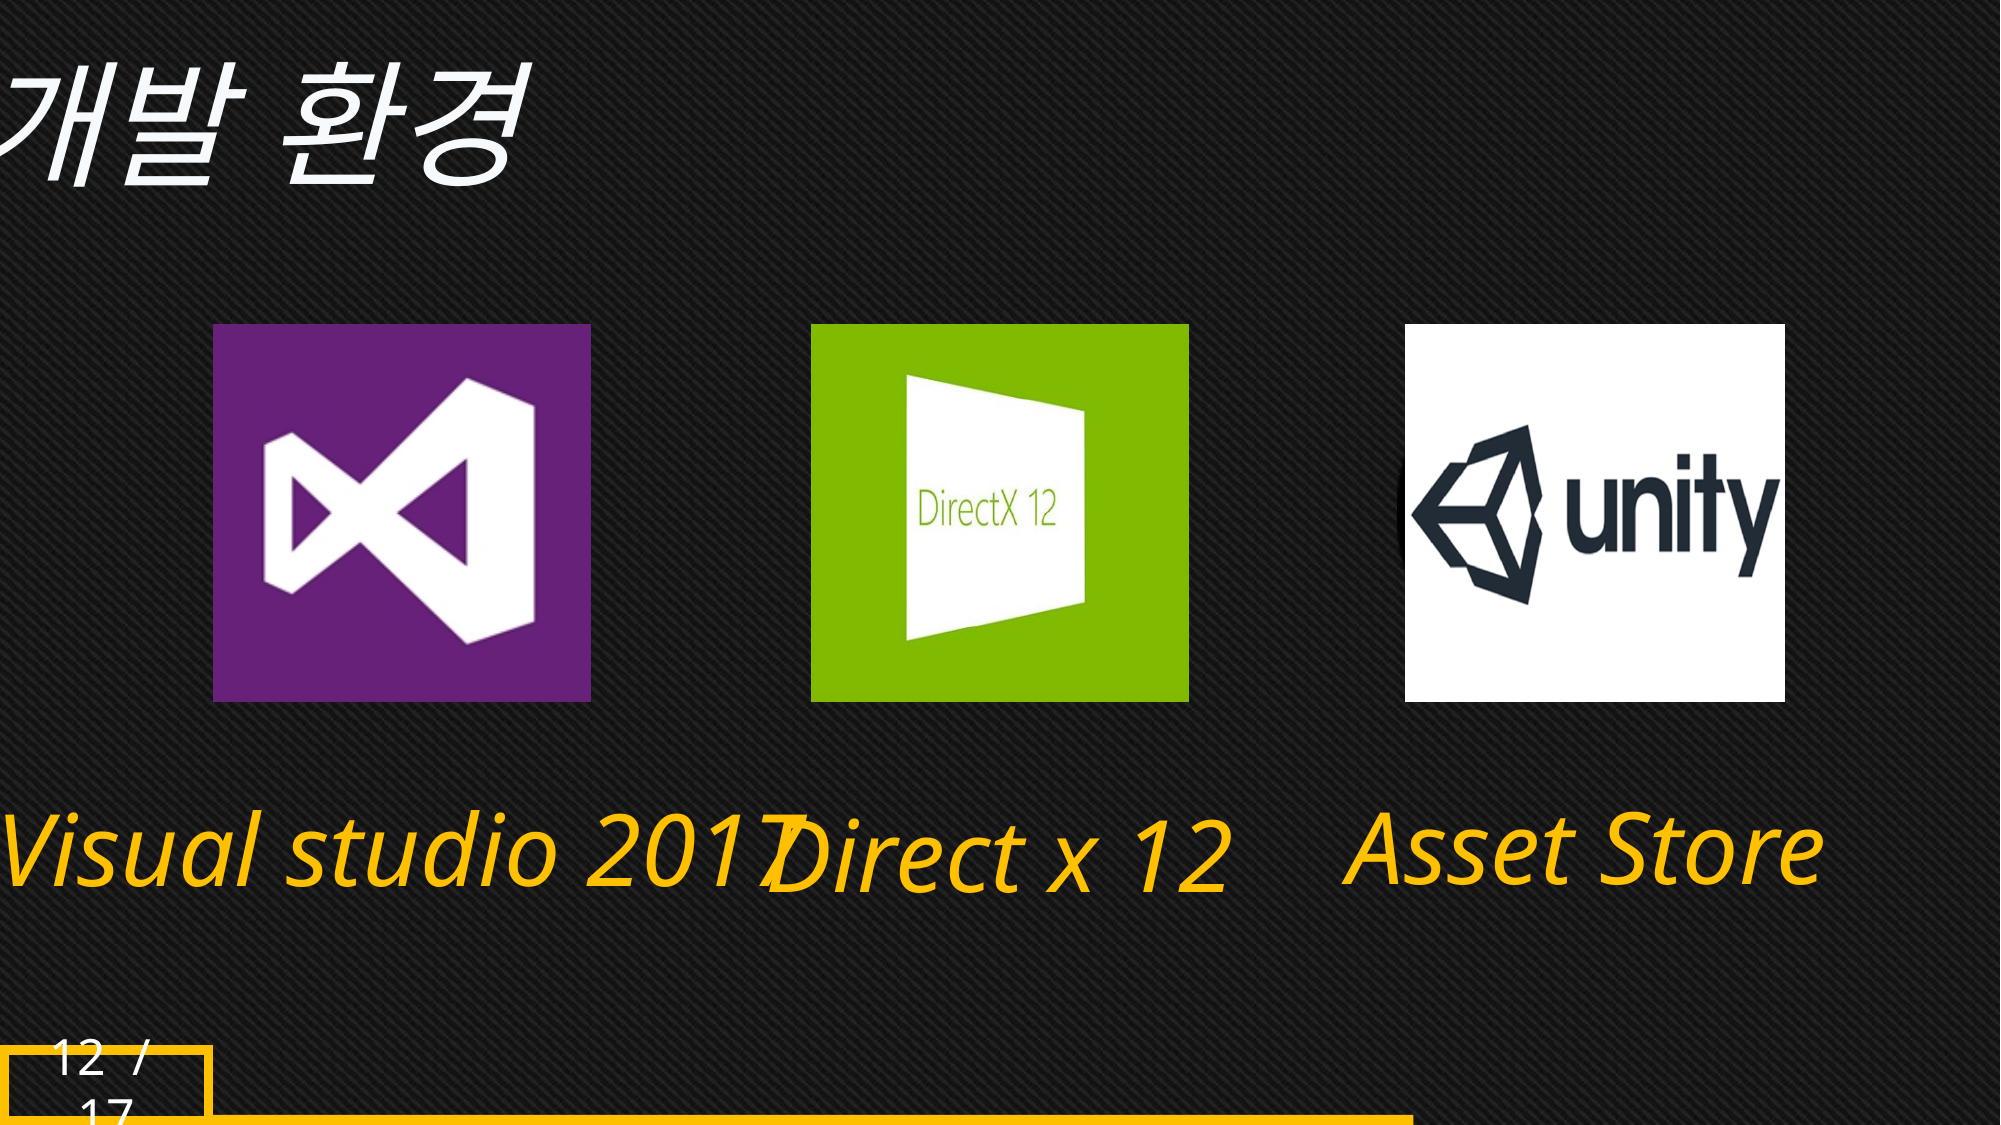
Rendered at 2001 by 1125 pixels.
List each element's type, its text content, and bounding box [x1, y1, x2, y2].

text_box Direct x 12 [750, 784, 1250, 920]
text_box Visual studio 2017 [0, 779, 823, 915]
text_box 개발 환경 [0, 31, 535, 212]
text_box [205, 1114, 1415, 1125]
text_box 12 / 17 [3, 1049, 209, 1122]
text_box Asset Store [1333, 777, 1843, 912]
picture [0, 0, 2000, 1125]
